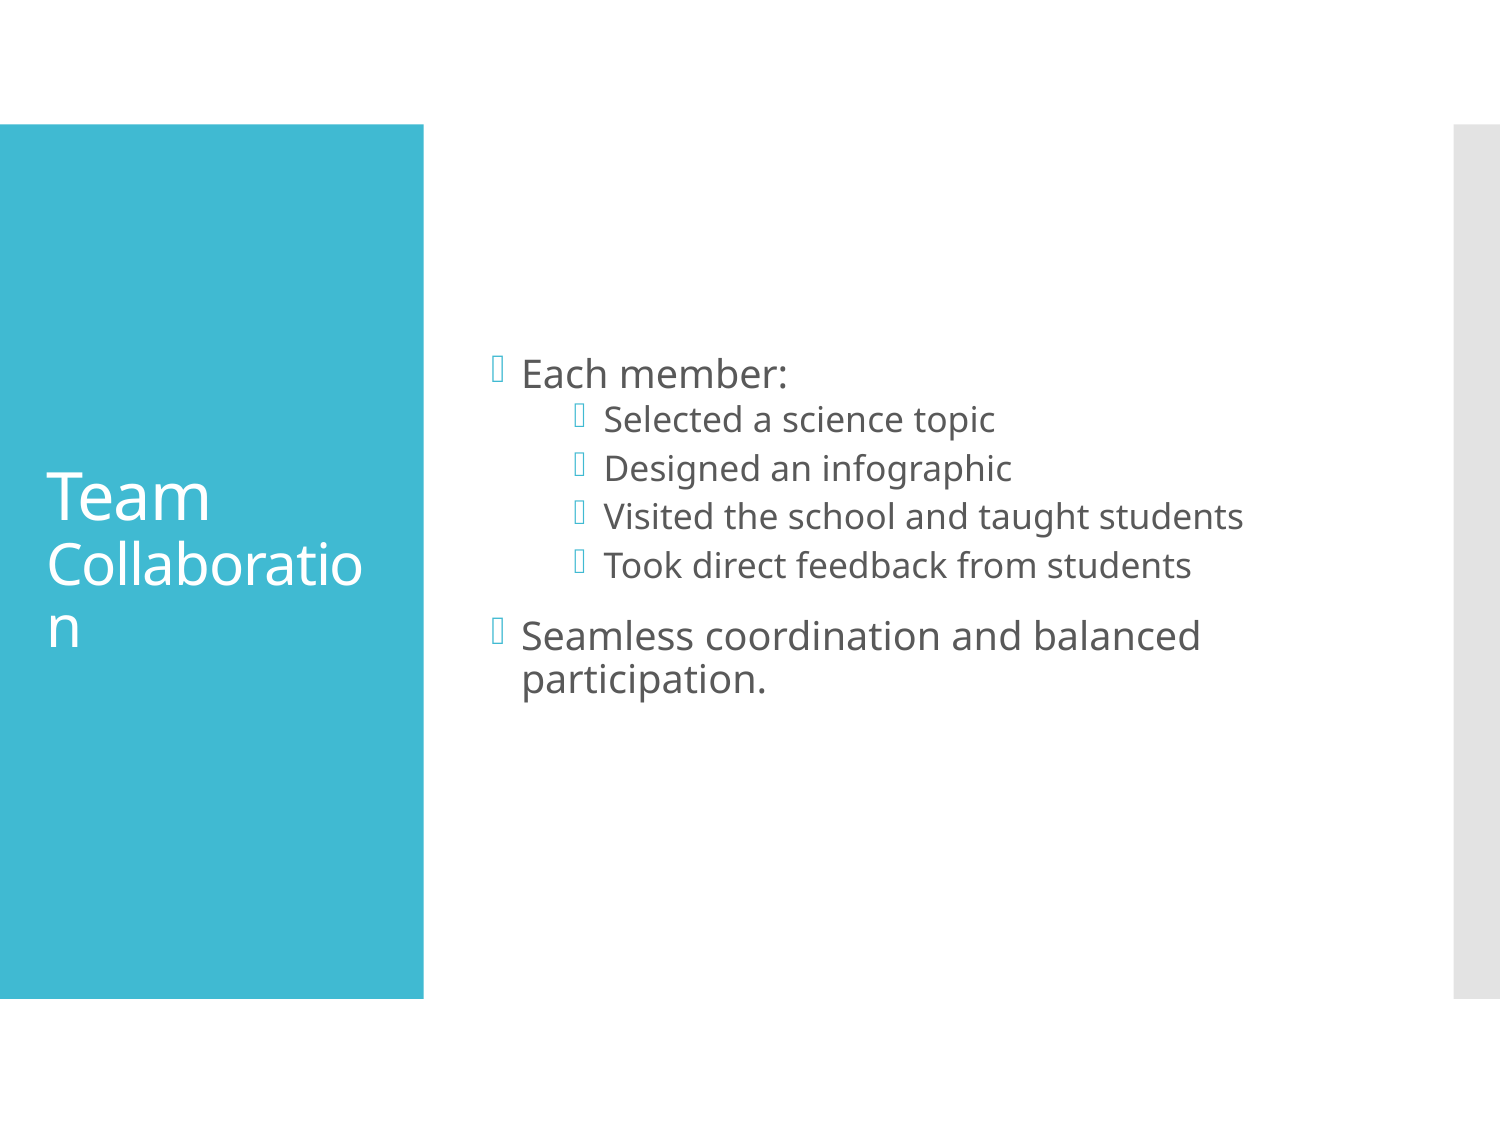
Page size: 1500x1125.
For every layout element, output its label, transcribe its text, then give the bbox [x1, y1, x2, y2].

list Each member: Selected a science topic Designed an infographic Visited the school and taught students Took direct feedback from students Seamless coordination and balanced participation. [476, 141, 1376, 982]
title Team Collaboration [31, 184, 394, 940]
